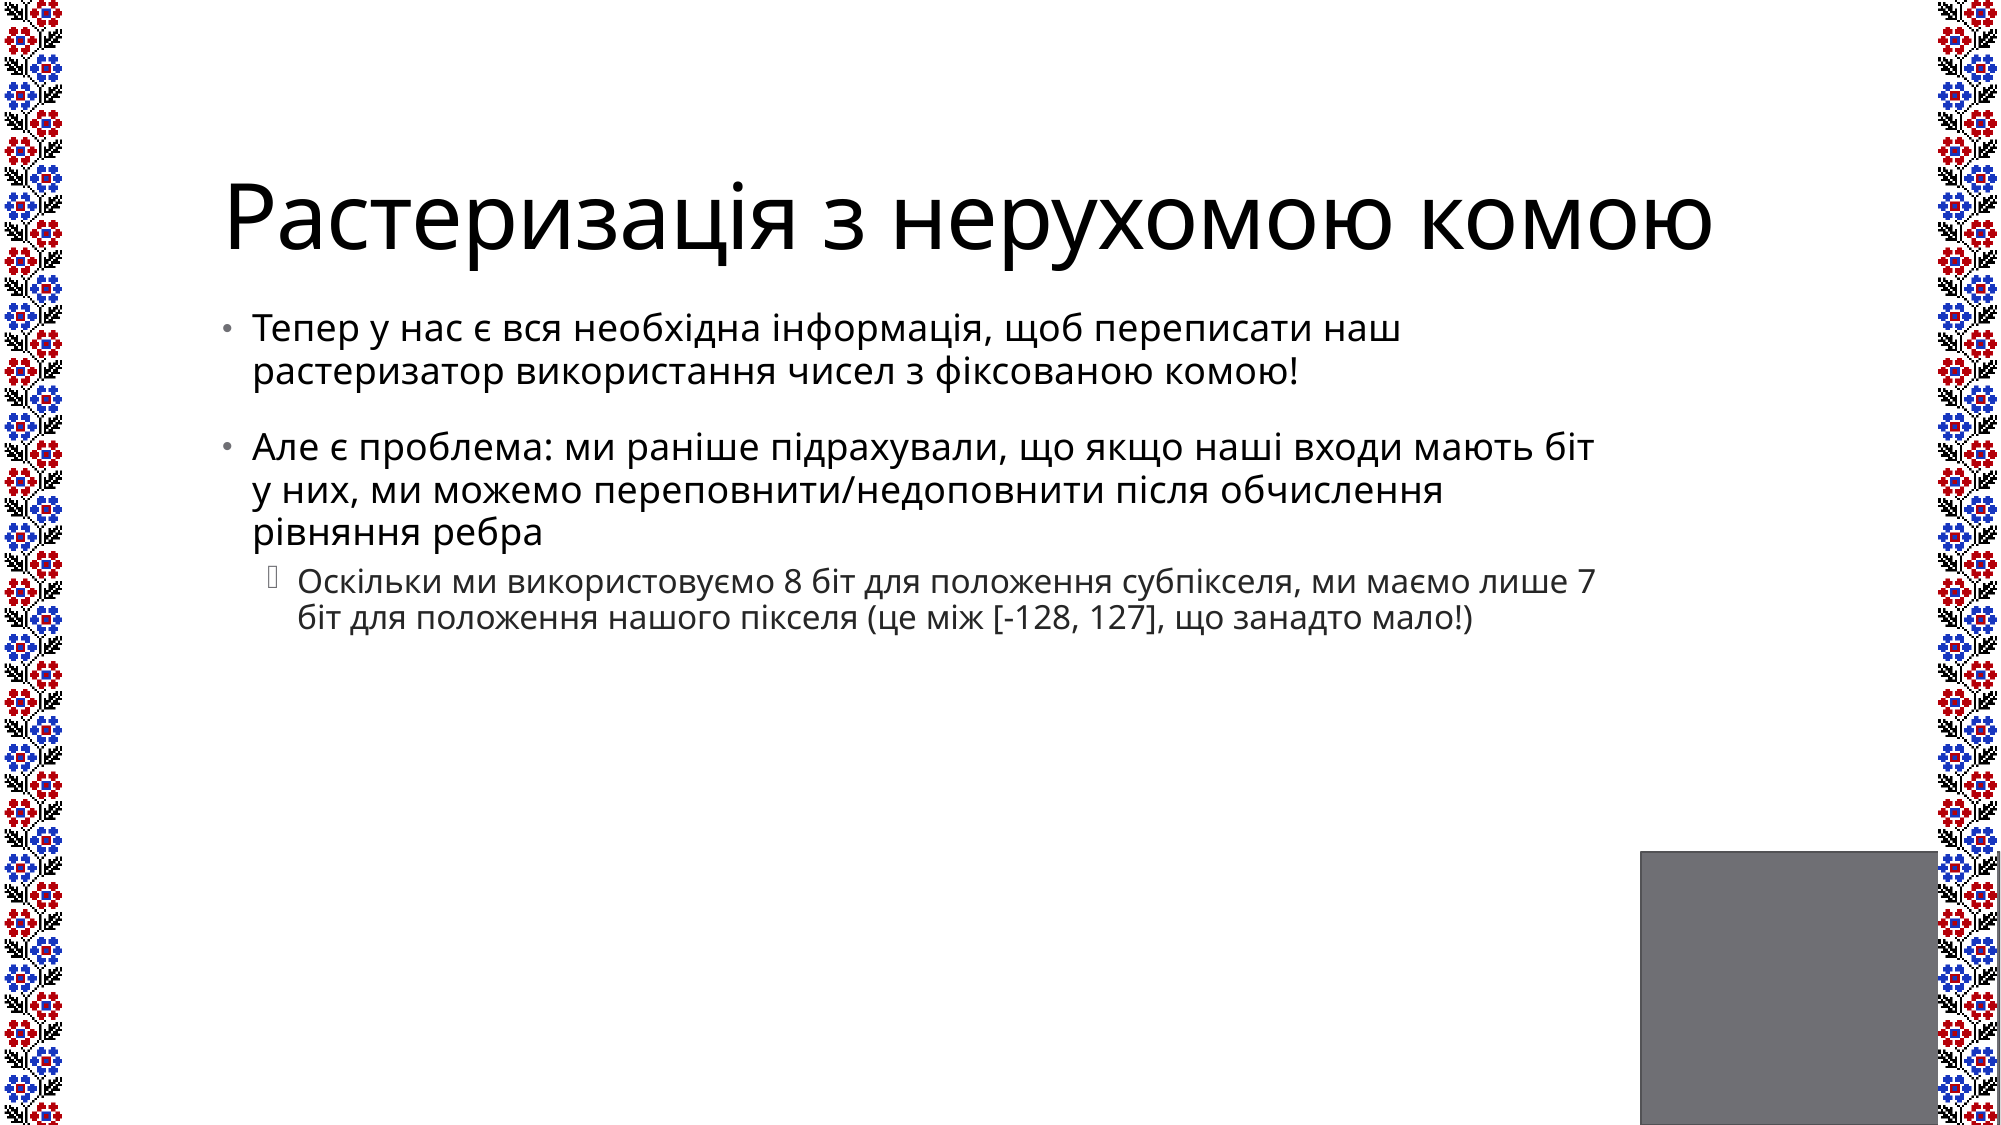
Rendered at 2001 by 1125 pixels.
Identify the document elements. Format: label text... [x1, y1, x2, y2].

title Растеризація з нерухомою комою [206, 60, 1797, 278]
picture [1938, 0, 1997, 1125]
picture [4, 0, 62, 1125]
